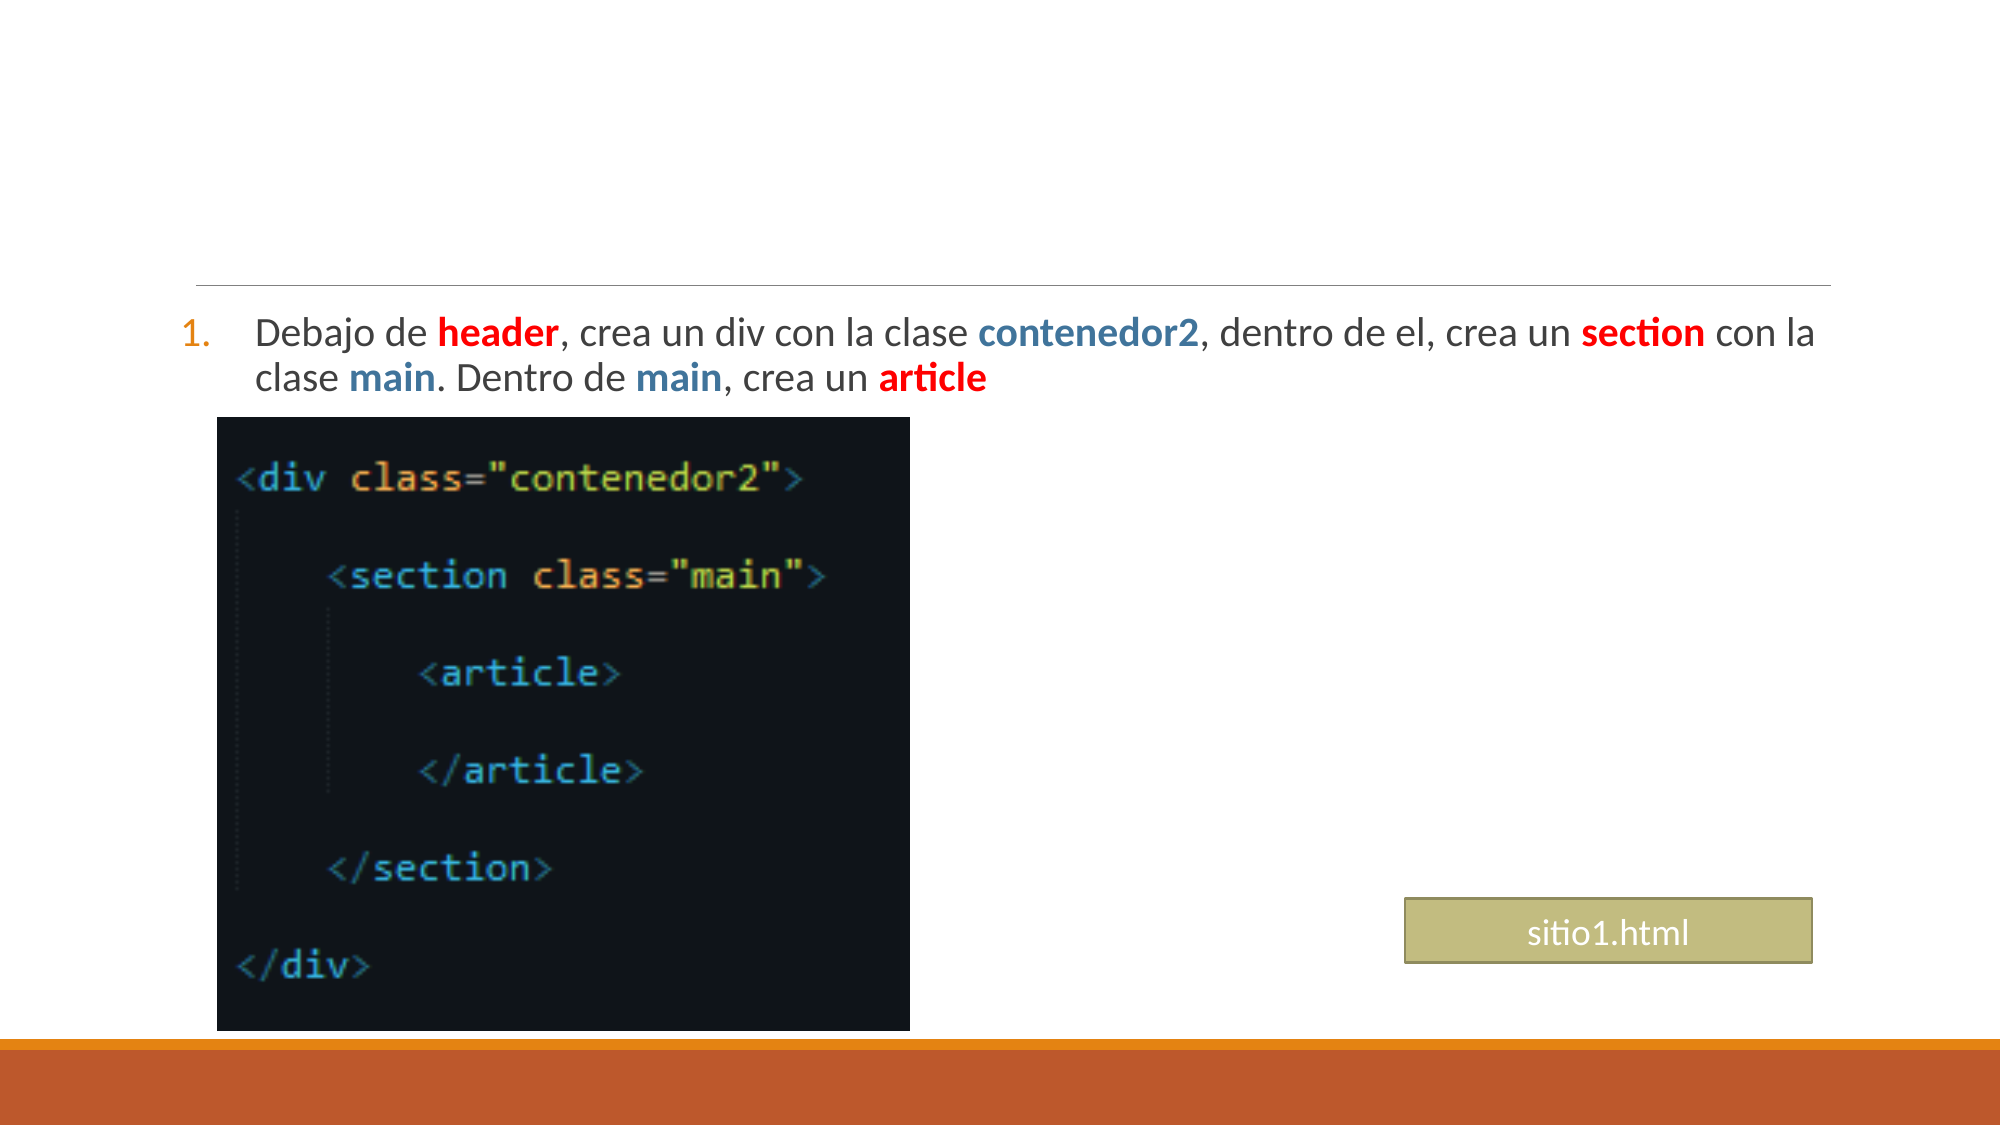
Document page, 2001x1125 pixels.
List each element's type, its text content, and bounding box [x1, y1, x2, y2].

list Debajo de header, crea un div con la clase contenedor2, dentro de el, crea un section con la clase main. Dentro de main, crea un article [180, 302, 1830, 963]
text_box sitio1.html [1404, 897, 1813, 964]
picture [217, 416, 910, 1032]
